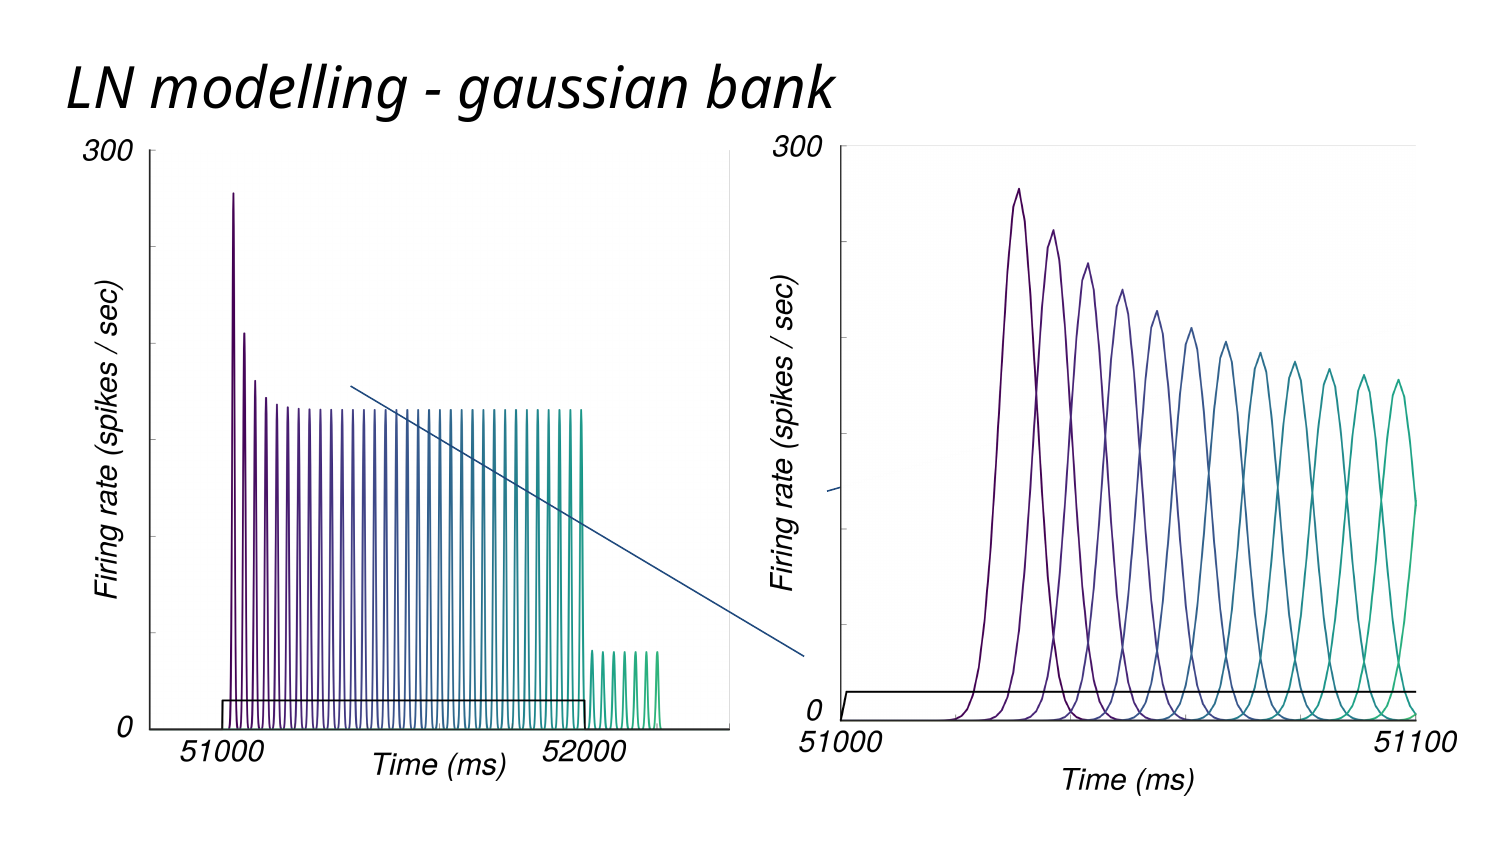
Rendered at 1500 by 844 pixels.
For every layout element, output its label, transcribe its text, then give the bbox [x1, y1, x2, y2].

picture [770, 134, 1457, 796]
picture [83, 139, 730, 781]
text_box LN modelling - gaussian bank [51, 35, 1449, 130]
